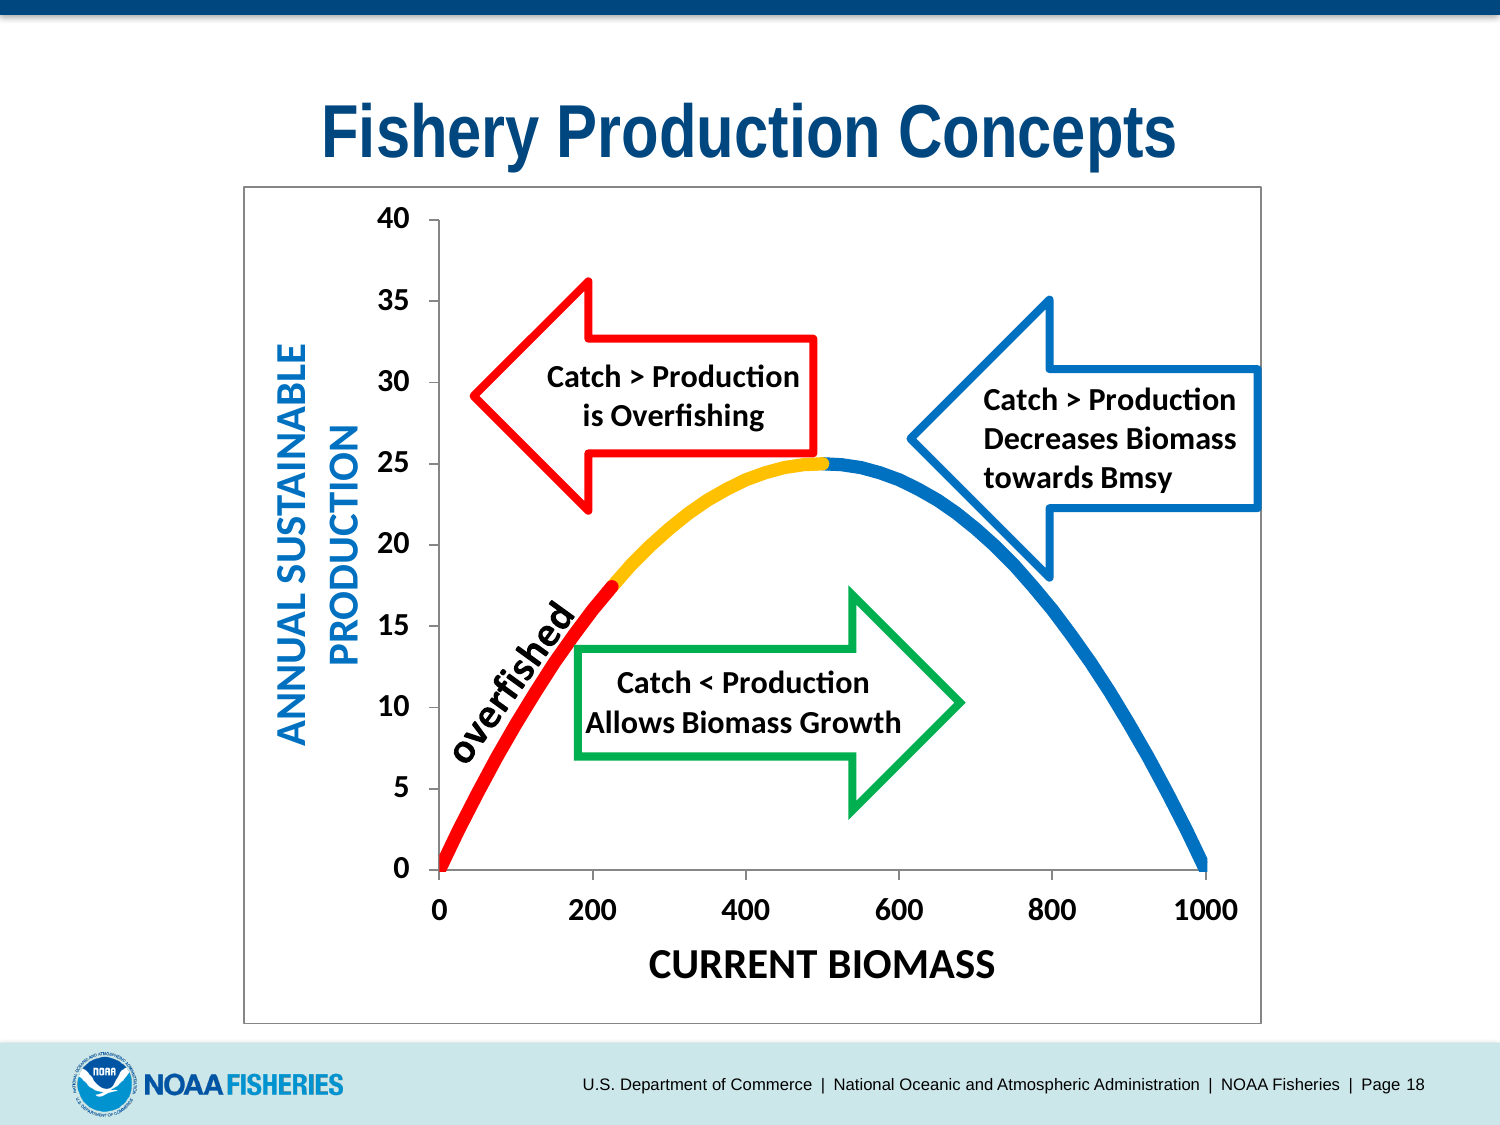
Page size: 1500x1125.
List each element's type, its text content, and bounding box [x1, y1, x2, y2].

title Fishery Production Concepts [75, 75, 1425, 186]
picture [335, 1078, 343, 1085]
picture [72, 1052, 343, 1117]
picture [242, 185, 1263, 1025]
slide_number U.S. Department of Commerce | National Oceanic and Atmospheric Administration | NOAA Fisheries | Page 18 [375, 1042, 1425, 1125]
